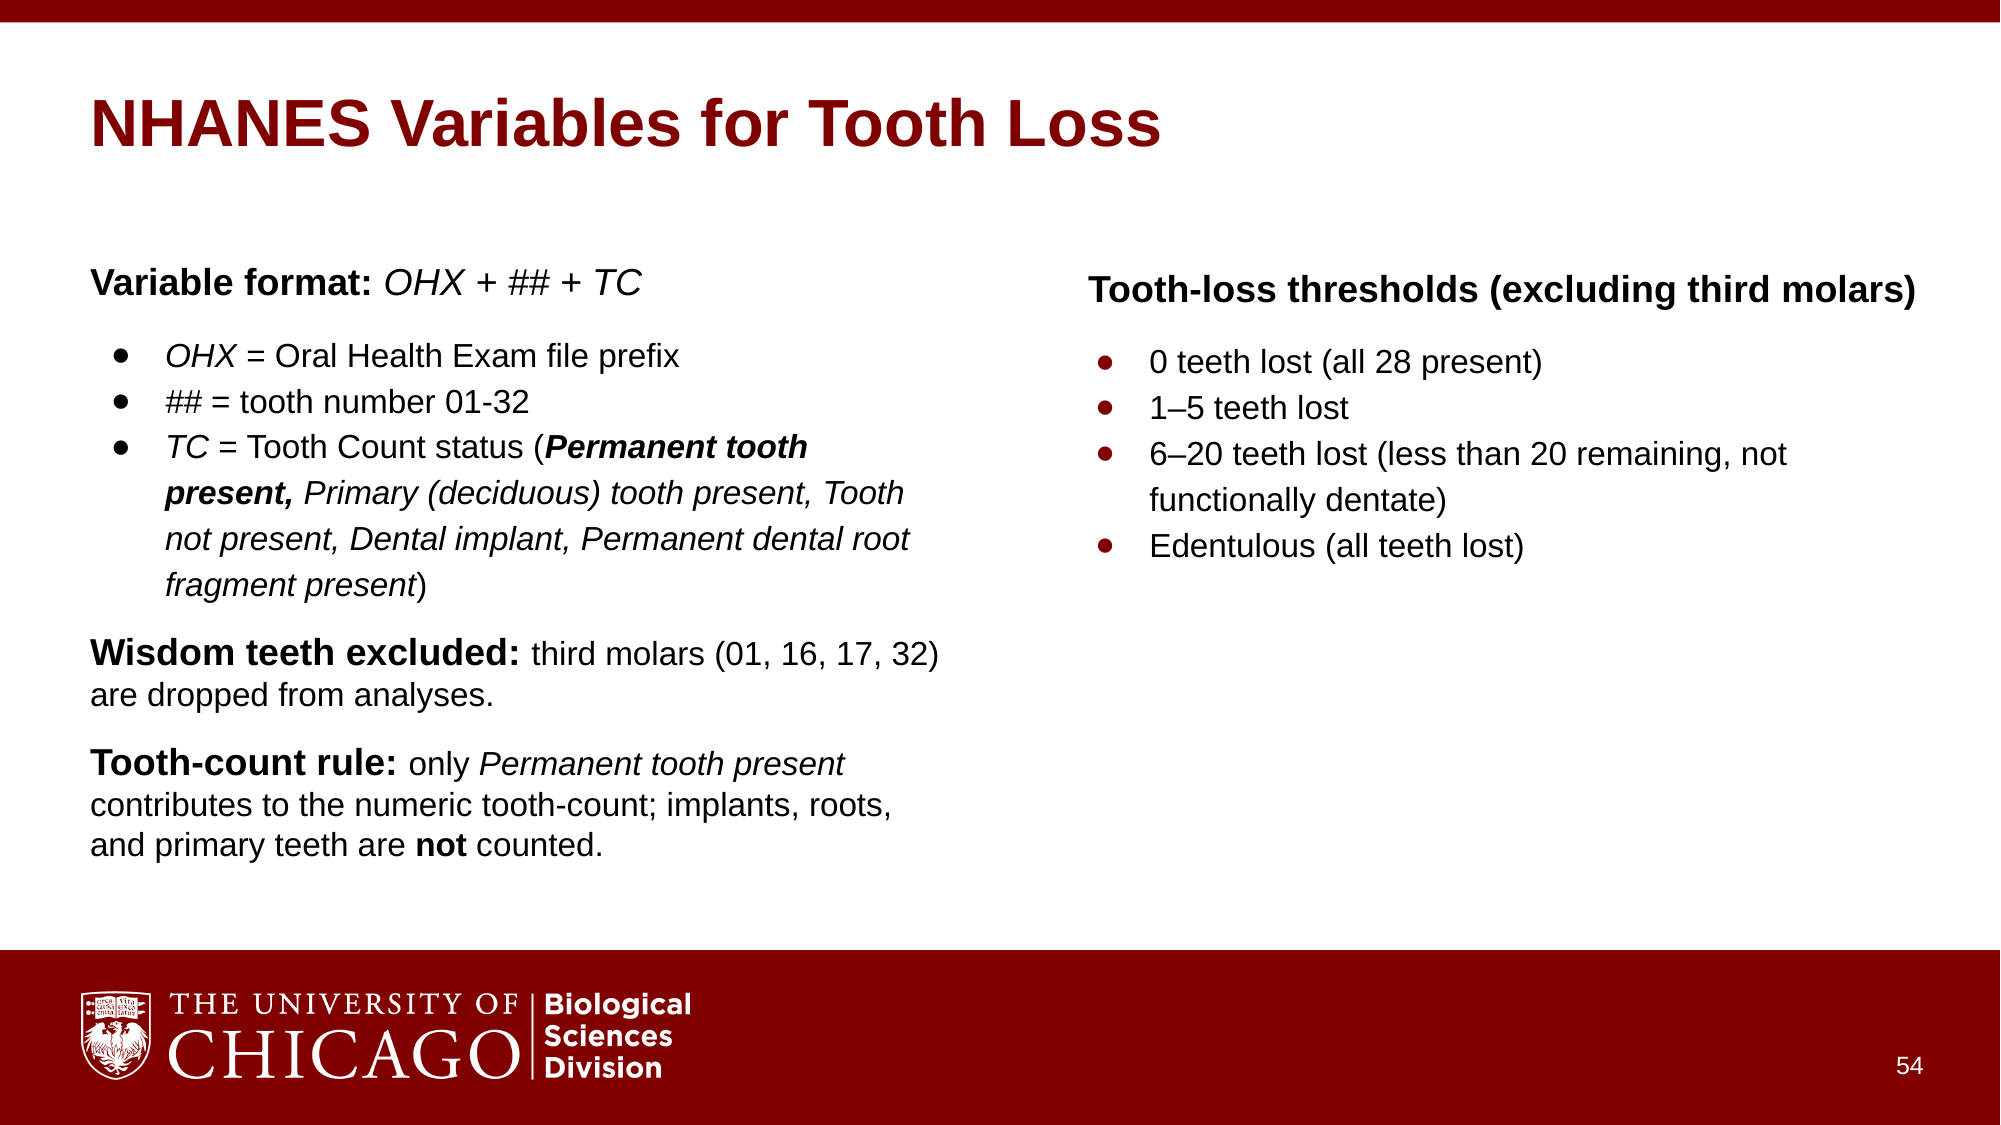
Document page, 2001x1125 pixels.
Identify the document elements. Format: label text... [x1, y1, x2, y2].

picture [81, 991, 690, 1080]
slide_number ‹#› [771, 991, 1924, 1080]
list Variable format: OHX + ## + TC OHX = Oral Health Exam file prefix ## = tooth number 01-32 TC = Tooth Count status (Permanent tooth present, Primary (deciduous) tooth present, Tooth not present, Dental implant, Permanent dental root fragment present) Wisdom teeth excluded: third molars (01, 16, 17, 32) are dropped from analyses. Tooth-count rule: only Permanent tooth present contributes to the numeric tooth-count; implants, roots, and primary teeth are not counted. [75, 242, 962, 926]
list Tooth-loss thresholds (excluding third molars) 0 teeth lost (all 28 present) 1–5 teeth lost 6–20 teeth lost (less than 20 remaining, not functionally dentate) Edentulous (all teeth lost) [1059, 242, 1946, 926]
title NHANES Variables for Tooth Loss [75, 52, 1924, 177]
